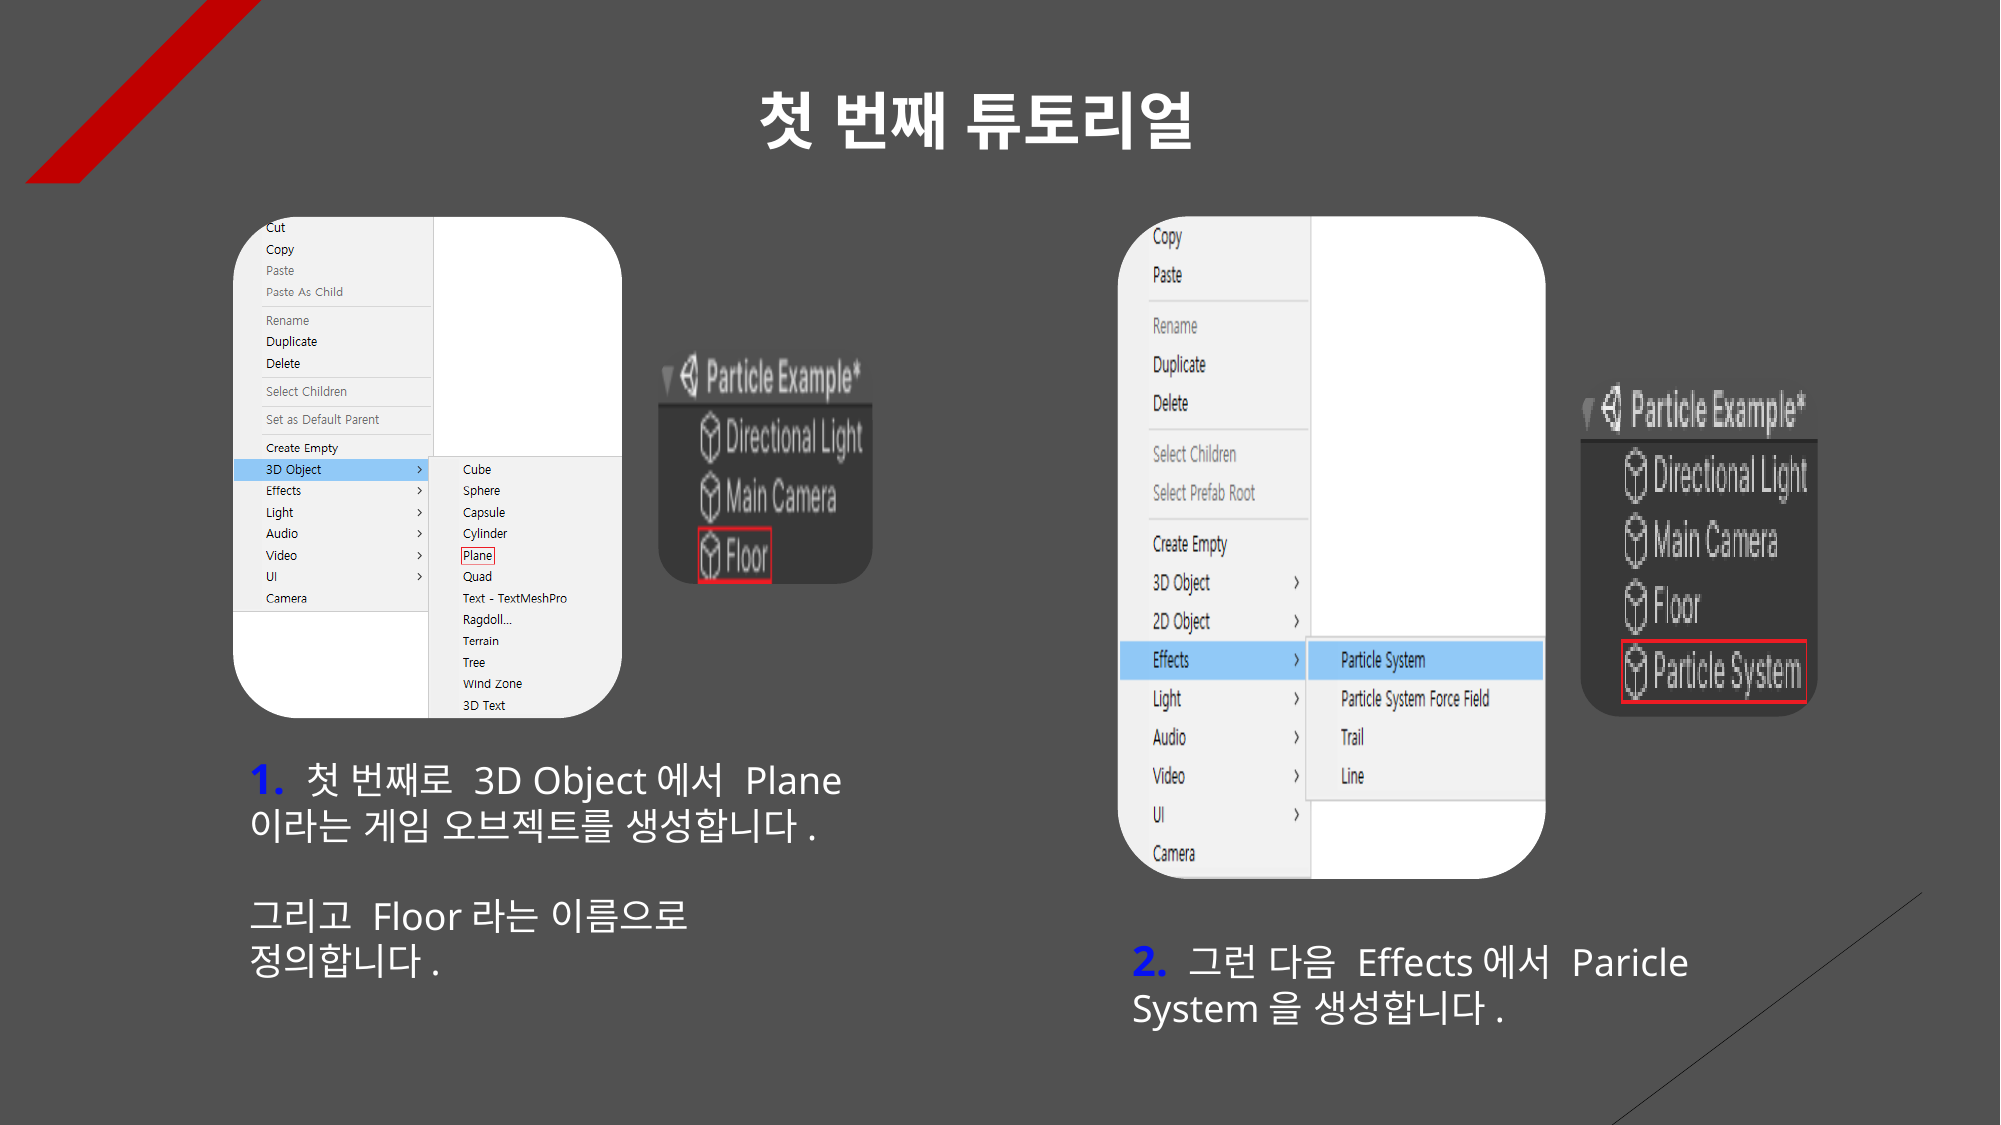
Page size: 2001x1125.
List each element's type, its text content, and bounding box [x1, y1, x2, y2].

picture [1580, 378, 1818, 717]
text_box 2. 그런 다음 Effects에서 Paricle System을 생성합니다. [1117, 926, 1818, 1038]
picture [1117, 216, 1546, 879]
picture [658, 348, 873, 584]
text_box 1. 첫 번째로 3D Object에서 Plane이라는 게임 오브젝트를 생성합니다. 그리고 Floor라는 이름으로 정의합니다. [234, 745, 871, 991]
picture [233, 216, 622, 719]
text_box 첫 번째 튜토리얼 [743, 74, 1259, 165]
